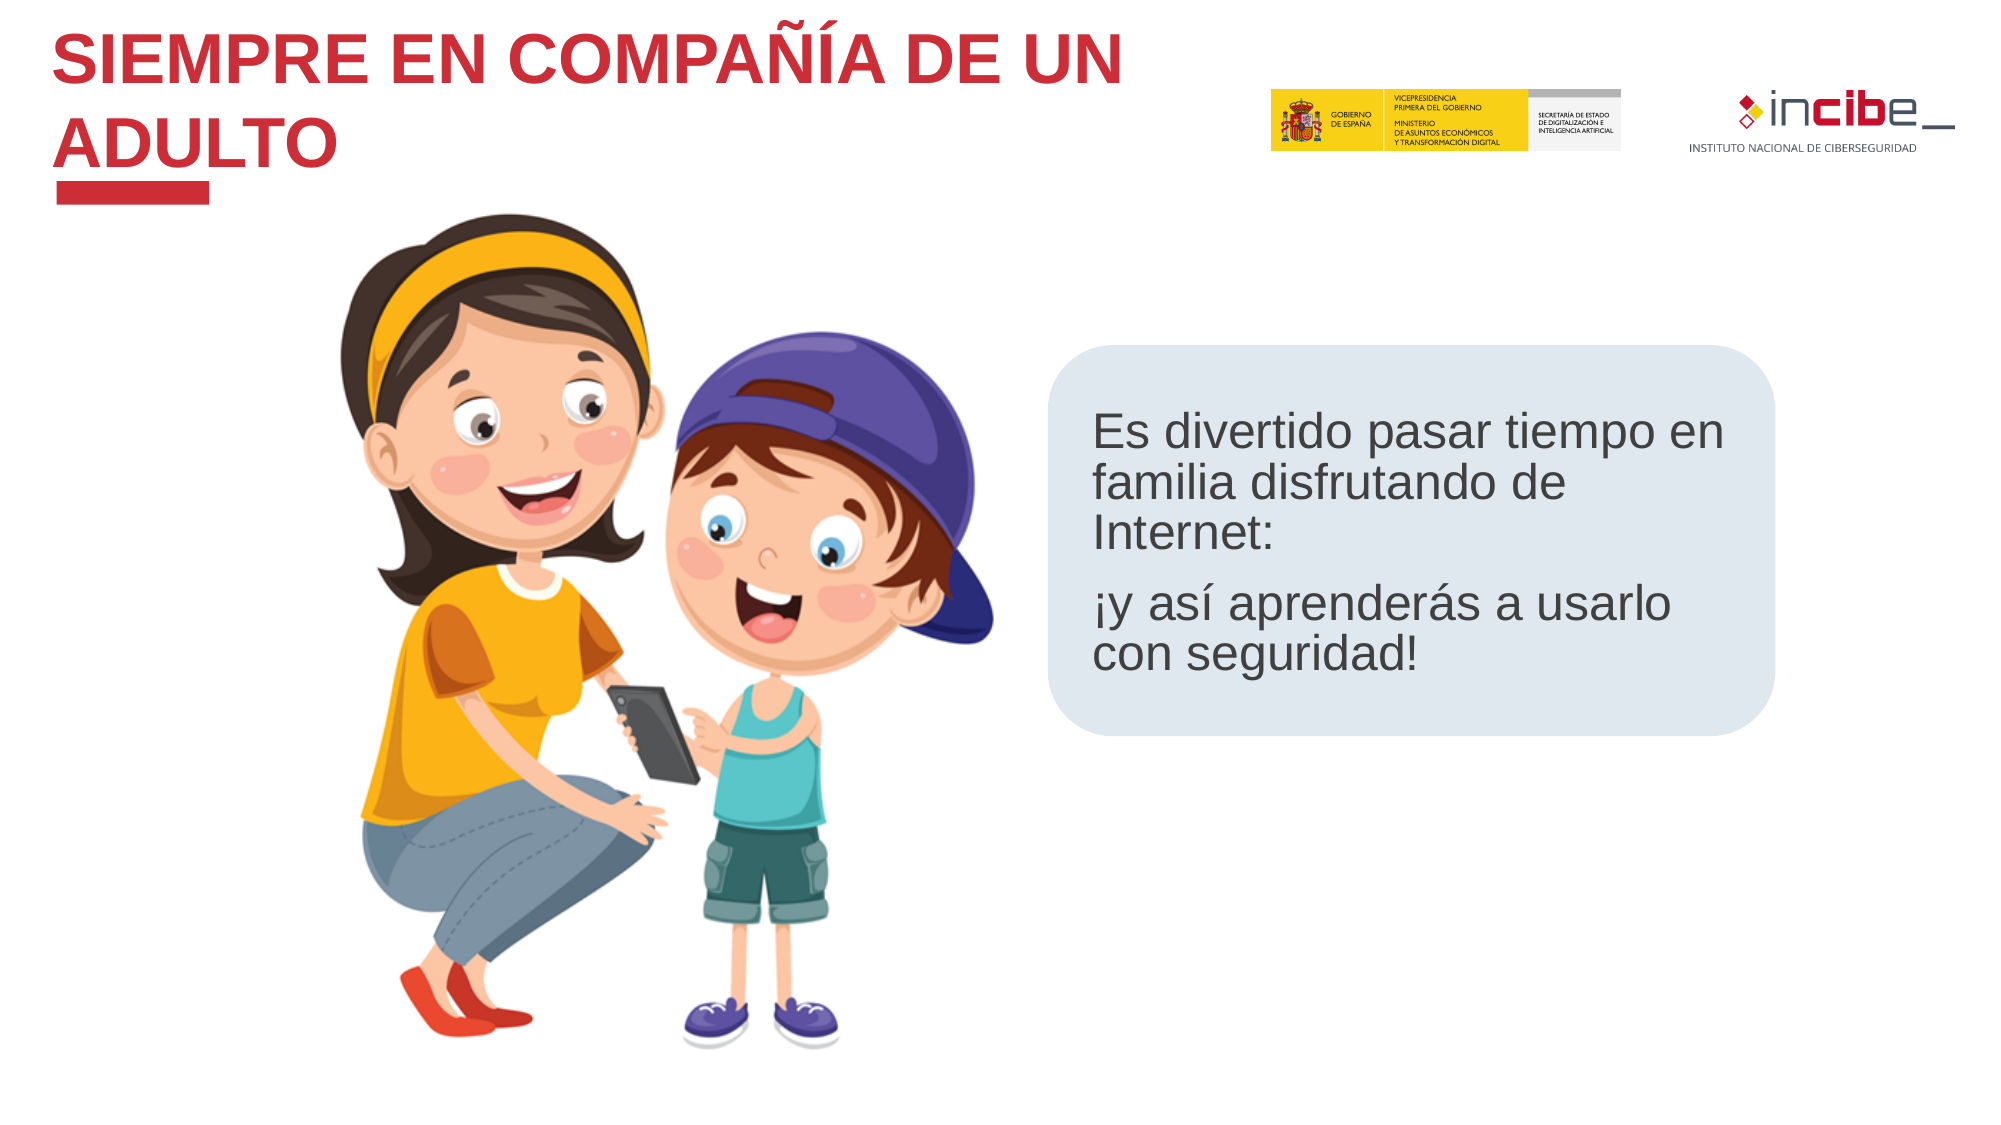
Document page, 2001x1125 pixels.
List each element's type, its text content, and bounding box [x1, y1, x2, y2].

picture [1271, 89, 1621, 151]
picture [1690, 90, 1955, 152]
picture [339, 209, 1034, 1090]
list Es divertido pasar tiempo en familia disfrutando de Internet: ¡y así aprenderás a usarlo con seguridad! [1077, 401, 1762, 806]
list SIEMPRE EN COMPAÑÍA DE UN ADULTO [45, 12, 1176, 158]
text_box [1047, 344, 1776, 727]
